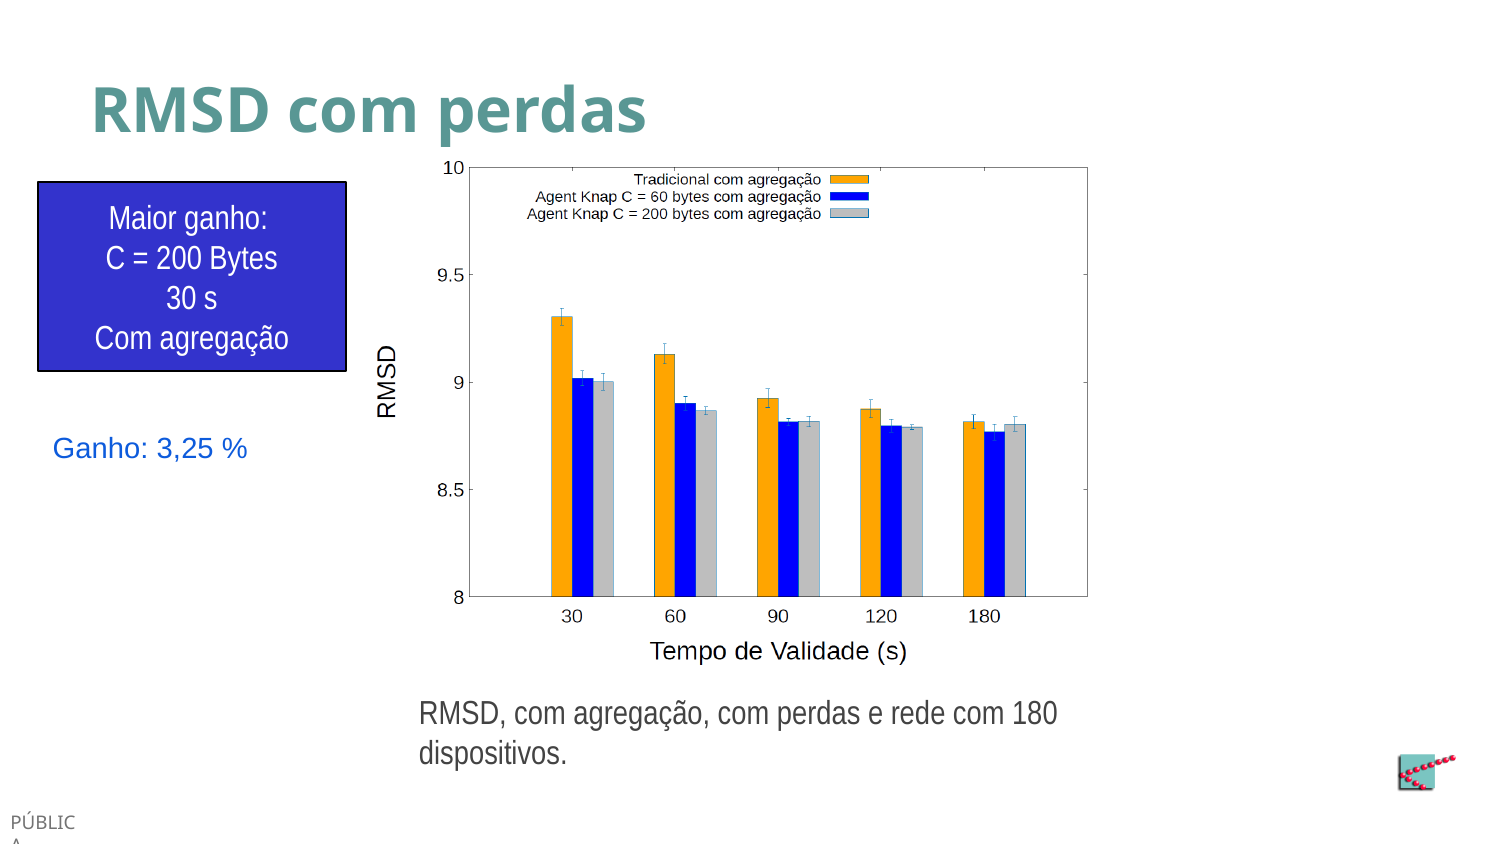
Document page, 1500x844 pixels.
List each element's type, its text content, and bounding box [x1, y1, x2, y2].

picture [1397, 753, 1456, 792]
text_box Maior ganho: C = 200 Bytes 30 s Com agregação [38, 181, 346, 371]
text_box Ganho: 3,25 % [38, 421, 284, 472]
text_box RMSD, com agregação, com perdas e rede com 180 dispositivos. [404, 683, 1145, 779]
picture [370, 158, 1100, 684]
title RMSD com perdas [75, 21, 1474, 193]
